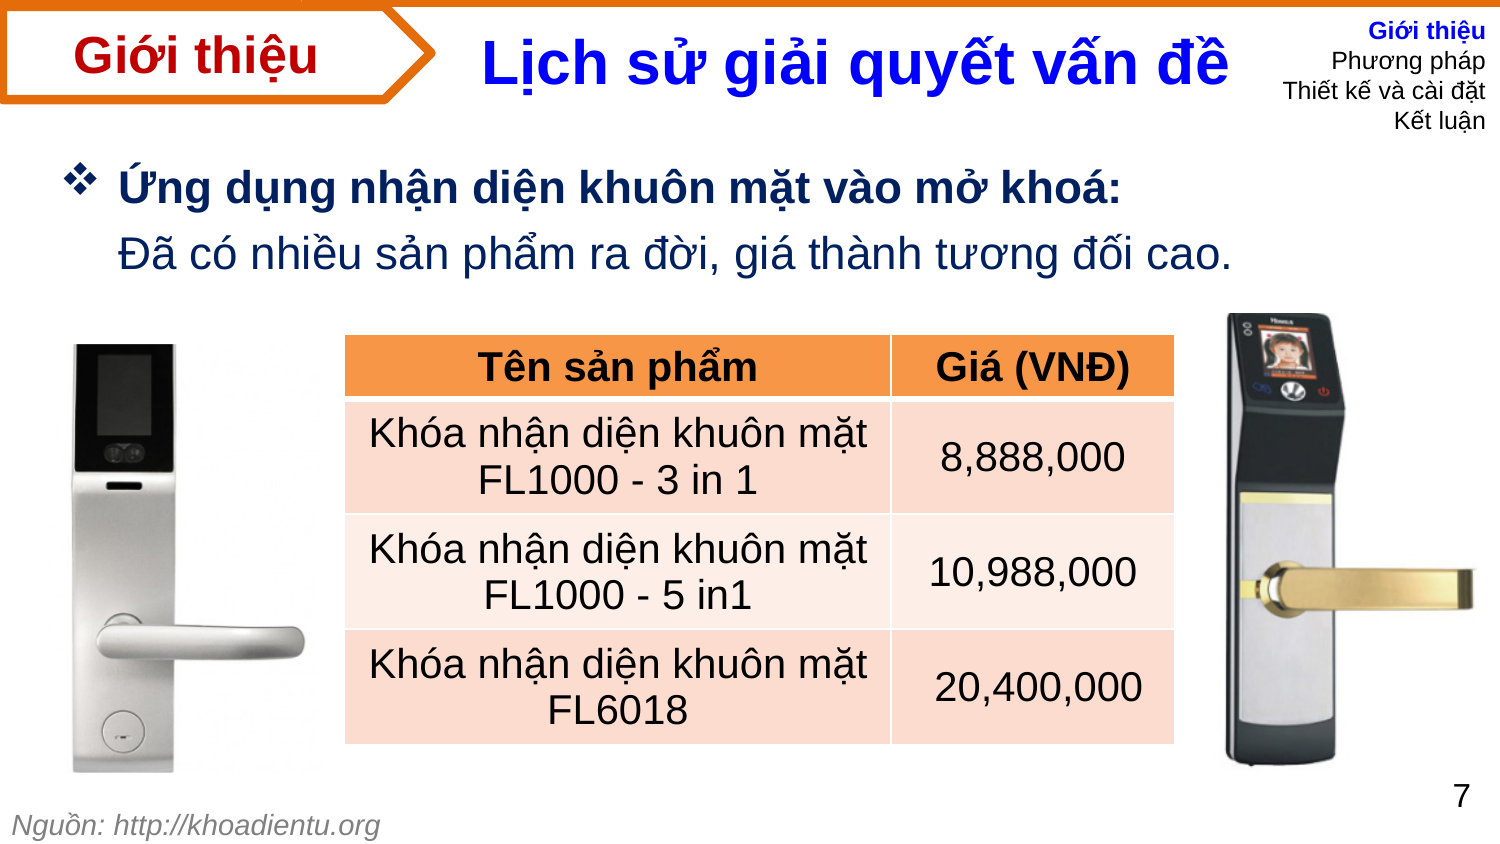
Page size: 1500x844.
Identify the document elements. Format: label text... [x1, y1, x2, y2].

table_header Giá (VNĐ) [892, 335, 1174, 396]
picture [1199, 312, 1480, 810]
table_cell Khóa nhận diện khuôn mặt FL1000 - 3 in 1 [345, 402, 890, 513]
table_cell 10,988,000 [892, 515, 1174, 628]
text_box Ứng dụng nhận diện khuôn mặt vào mở khoá: Đã có nhiều sản phẩm ra đời, giá thành tương đối cao. [45, 138, 1444, 286]
picture [48, 311, 322, 792]
table_cell 8,888,000 [892, 402, 1174, 513]
table_cell Khóa nhận diện khuôn mặt FL6018 [345, 630, 890, 744]
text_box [0, 0, 1500, 8]
text_box Giới thiệu Phương pháp Thiết kế và cài đặt Kết luận [1246, 14, 1500, 142]
text_box Giới thiệut [0, 15, 434, 102]
text_box Lịch sử giải quyết vấn đề [466, 15, 1246, 105]
text_box 7 [1437, 766, 1489, 822]
table_cell 20,400,000 [892, 630, 1174, 744]
table_header Tên sản phẩm [345, 335, 890, 396]
table_cell Khóa nhận diện khuôn mặt FL1000 - 5 in1 [345, 515, 890, 628]
text_box Nguồn: http://khoadientu.org [0, 799, 397, 844]
